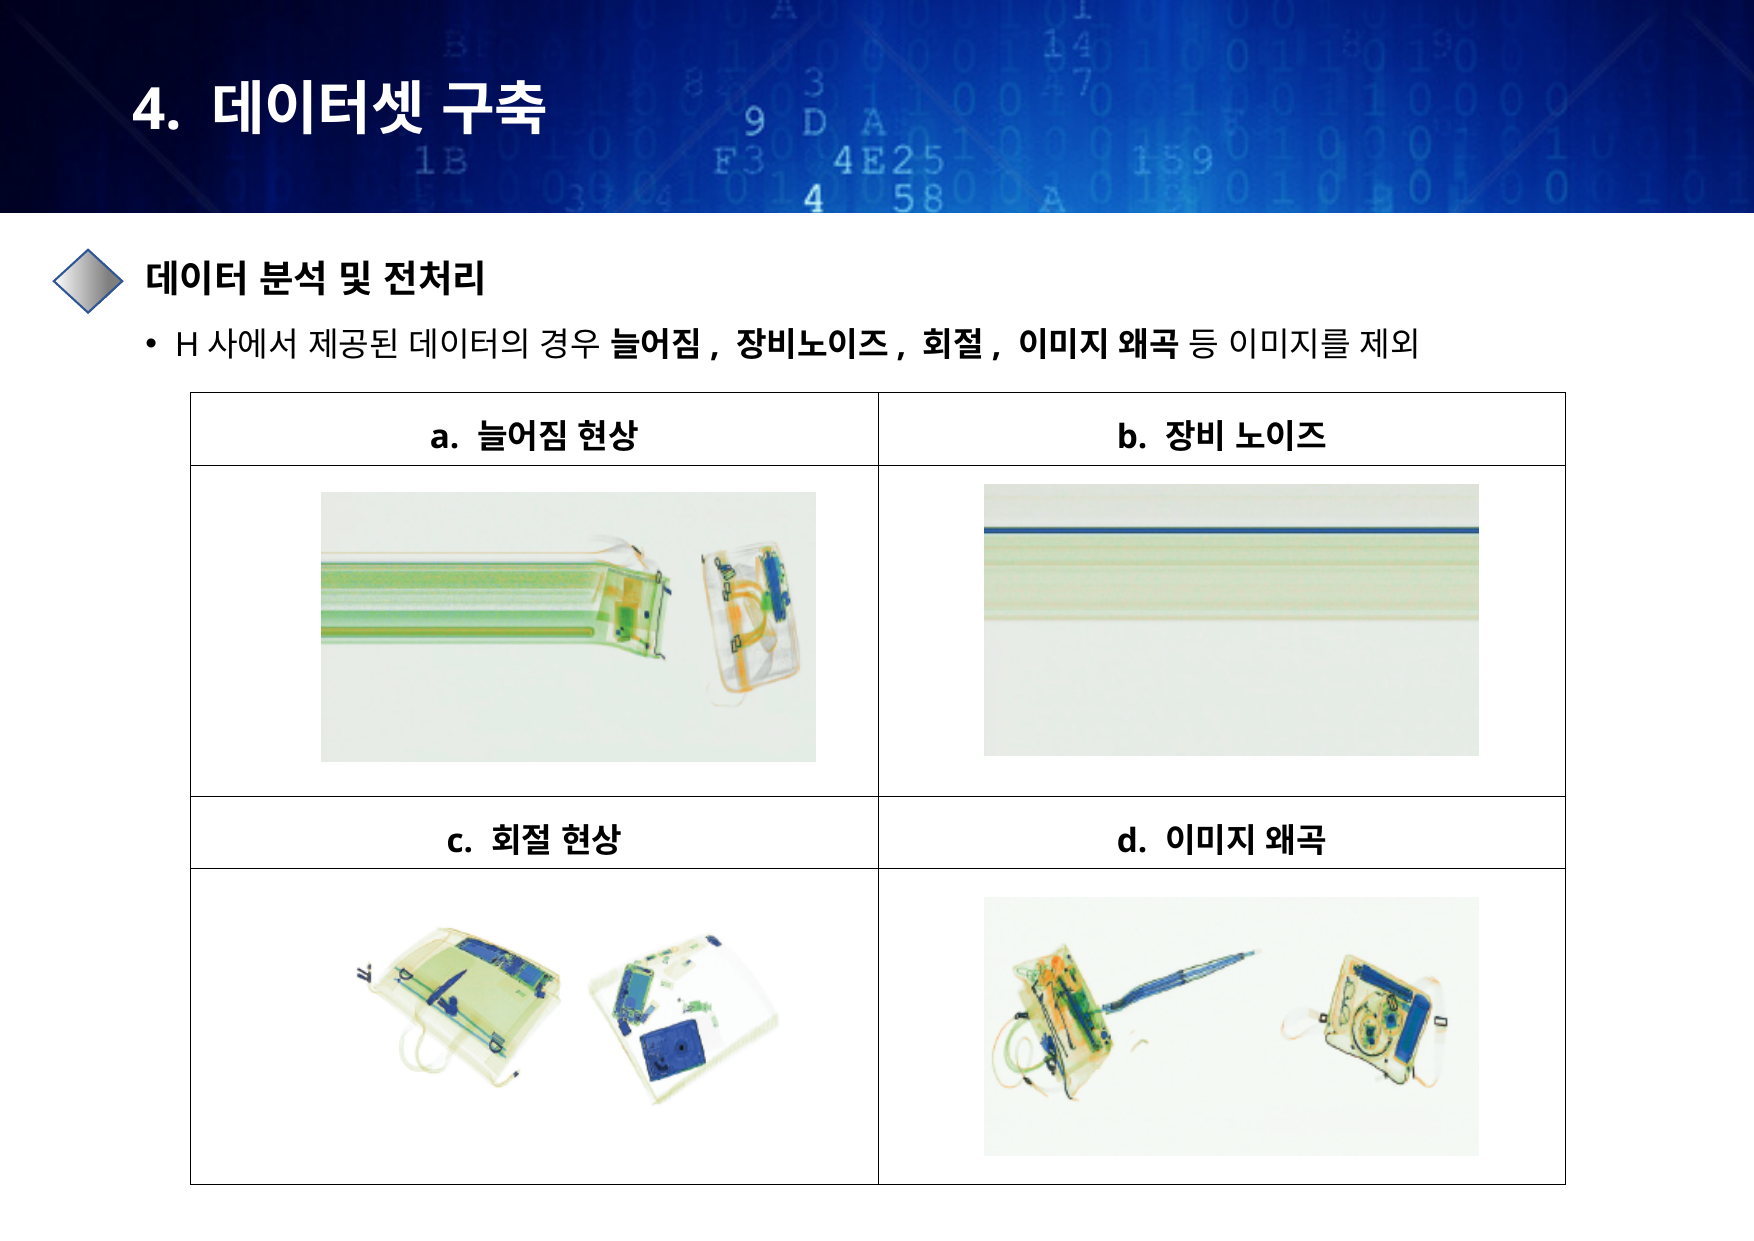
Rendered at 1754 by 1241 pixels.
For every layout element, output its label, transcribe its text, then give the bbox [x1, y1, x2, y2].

picture [984, 484, 1479, 756]
text_box H사에서 제공된 데이터의 경우 늘어짐, 장비노이즈, 회절, 이미지 왜곡 등 이미지를 제외 [130, 315, 1595, 371]
picture [353, 903, 789, 1131]
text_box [56, 246, 825, 316]
table_cell [191, 869, 878, 1184]
table_header a. 늘어짐 현상 [191, 393, 878, 465]
picture [0, 0, 1754, 213]
table_cell d. 이미지 왜곡 [879, 797, 1565, 868]
table_cell [879, 869, 1565, 1184]
picture [984, 897, 1479, 1156]
table_cell [191, 466, 878, 796]
table_cell [879, 466, 1565, 796]
table_cell c. 회절 현상 [191, 797, 878, 868]
table_header b. 장비 노이즈 [879, 393, 1565, 465]
picture [321, 492, 816, 763]
